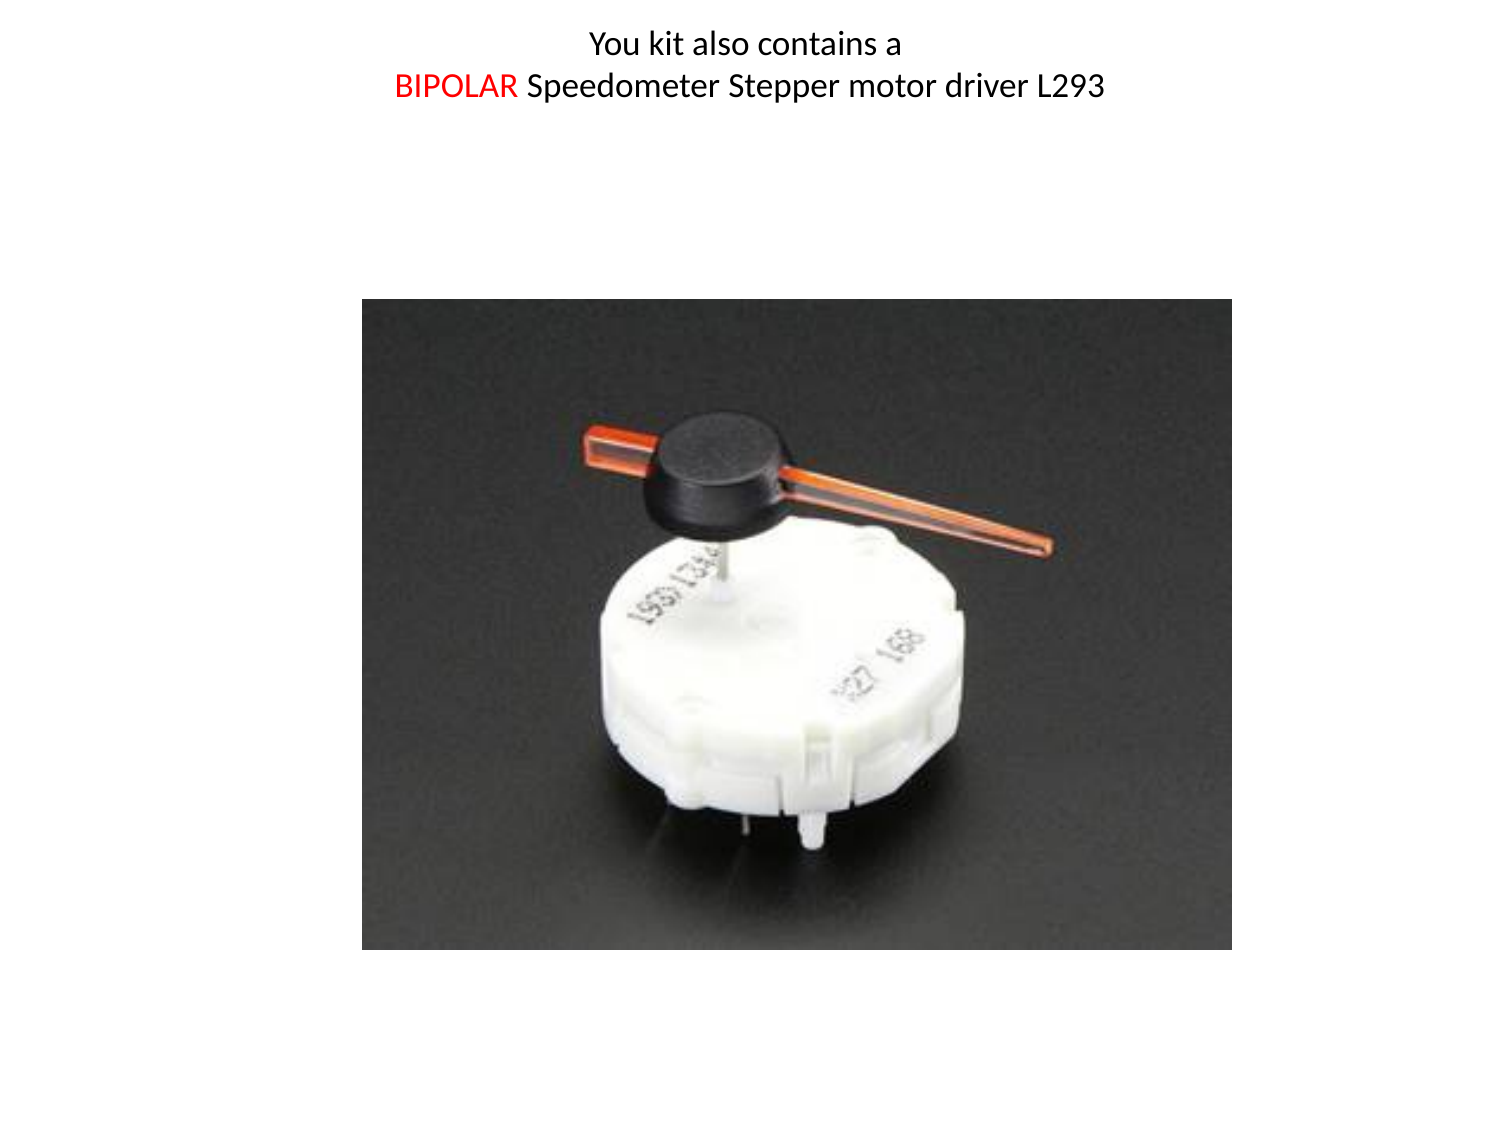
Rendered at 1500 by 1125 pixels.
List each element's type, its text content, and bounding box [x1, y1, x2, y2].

picture [362, 299, 1232, 951]
text_box You kit also contains a BIPOLAR Speedometer Stepper motor driver L293 [0, 12, 1500, 113]
